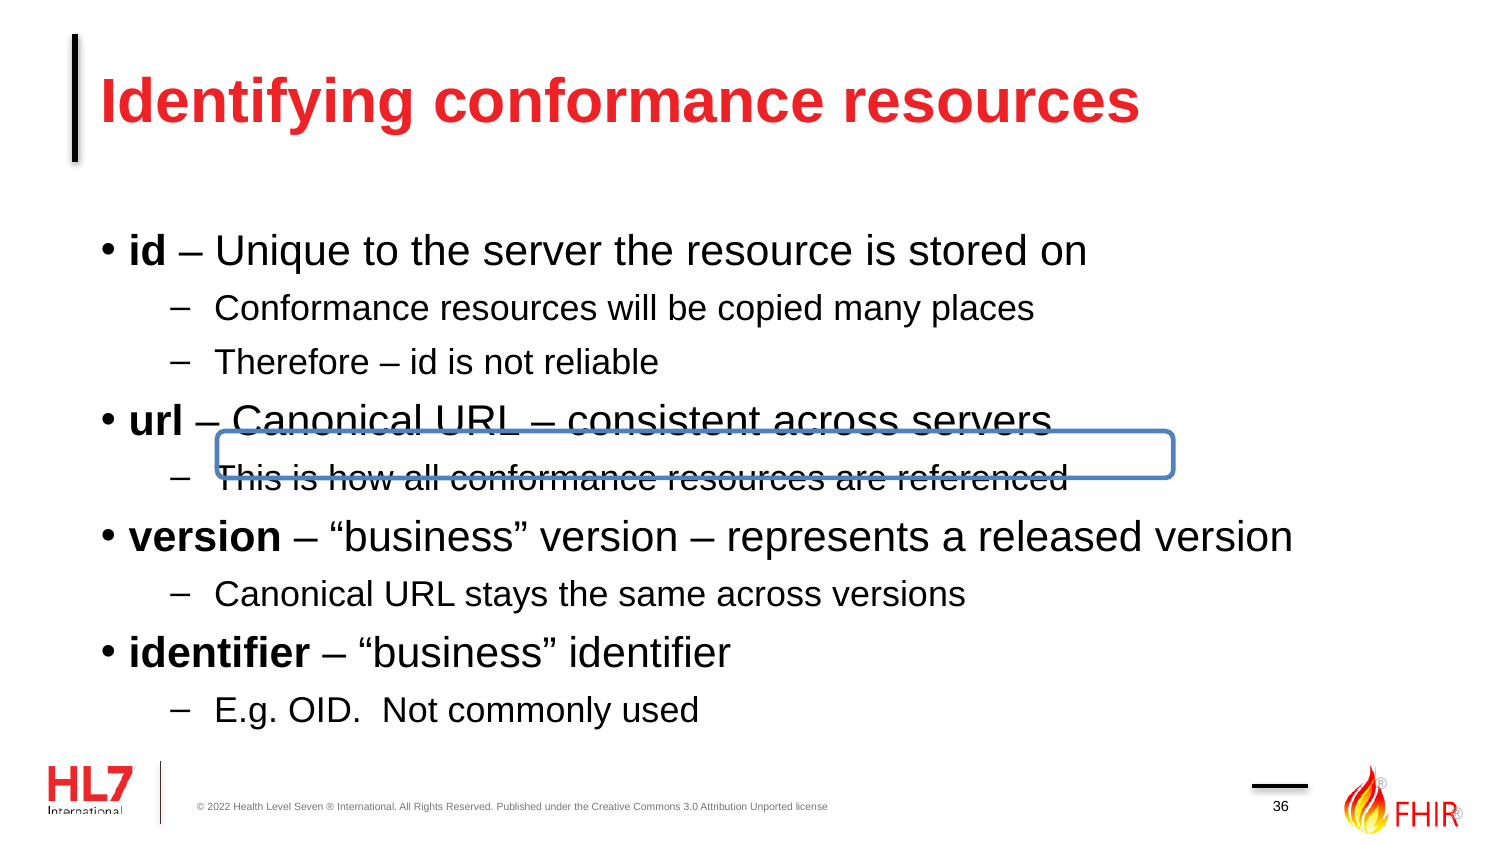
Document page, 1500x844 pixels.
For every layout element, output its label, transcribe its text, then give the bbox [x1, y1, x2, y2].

footer © 2022 Health Level Seven ® International. All Rights Reserved. Published under the Creative Commons 3.0 Attribution Unported license [196, 786, 941, 813]
list id – Unique to the server the resource is stored on Conformance resources will be copied many places Therefore – id is not reliable url – Canonical URL – consistent across servers This is how all conformance resources are referenced version – “business” version – represents a released version Canonical URL stays the same across versions identifier – “business” identifier E.g. OID. Not commonly used [100, 222, 1451, 731]
text_box [216, 431, 1174, 478]
title Identifying conformance resources [100, 33, 1451, 163]
slide_number 36 [1258, 786, 1304, 814]
picture [1339, 760, 1463, 837]
